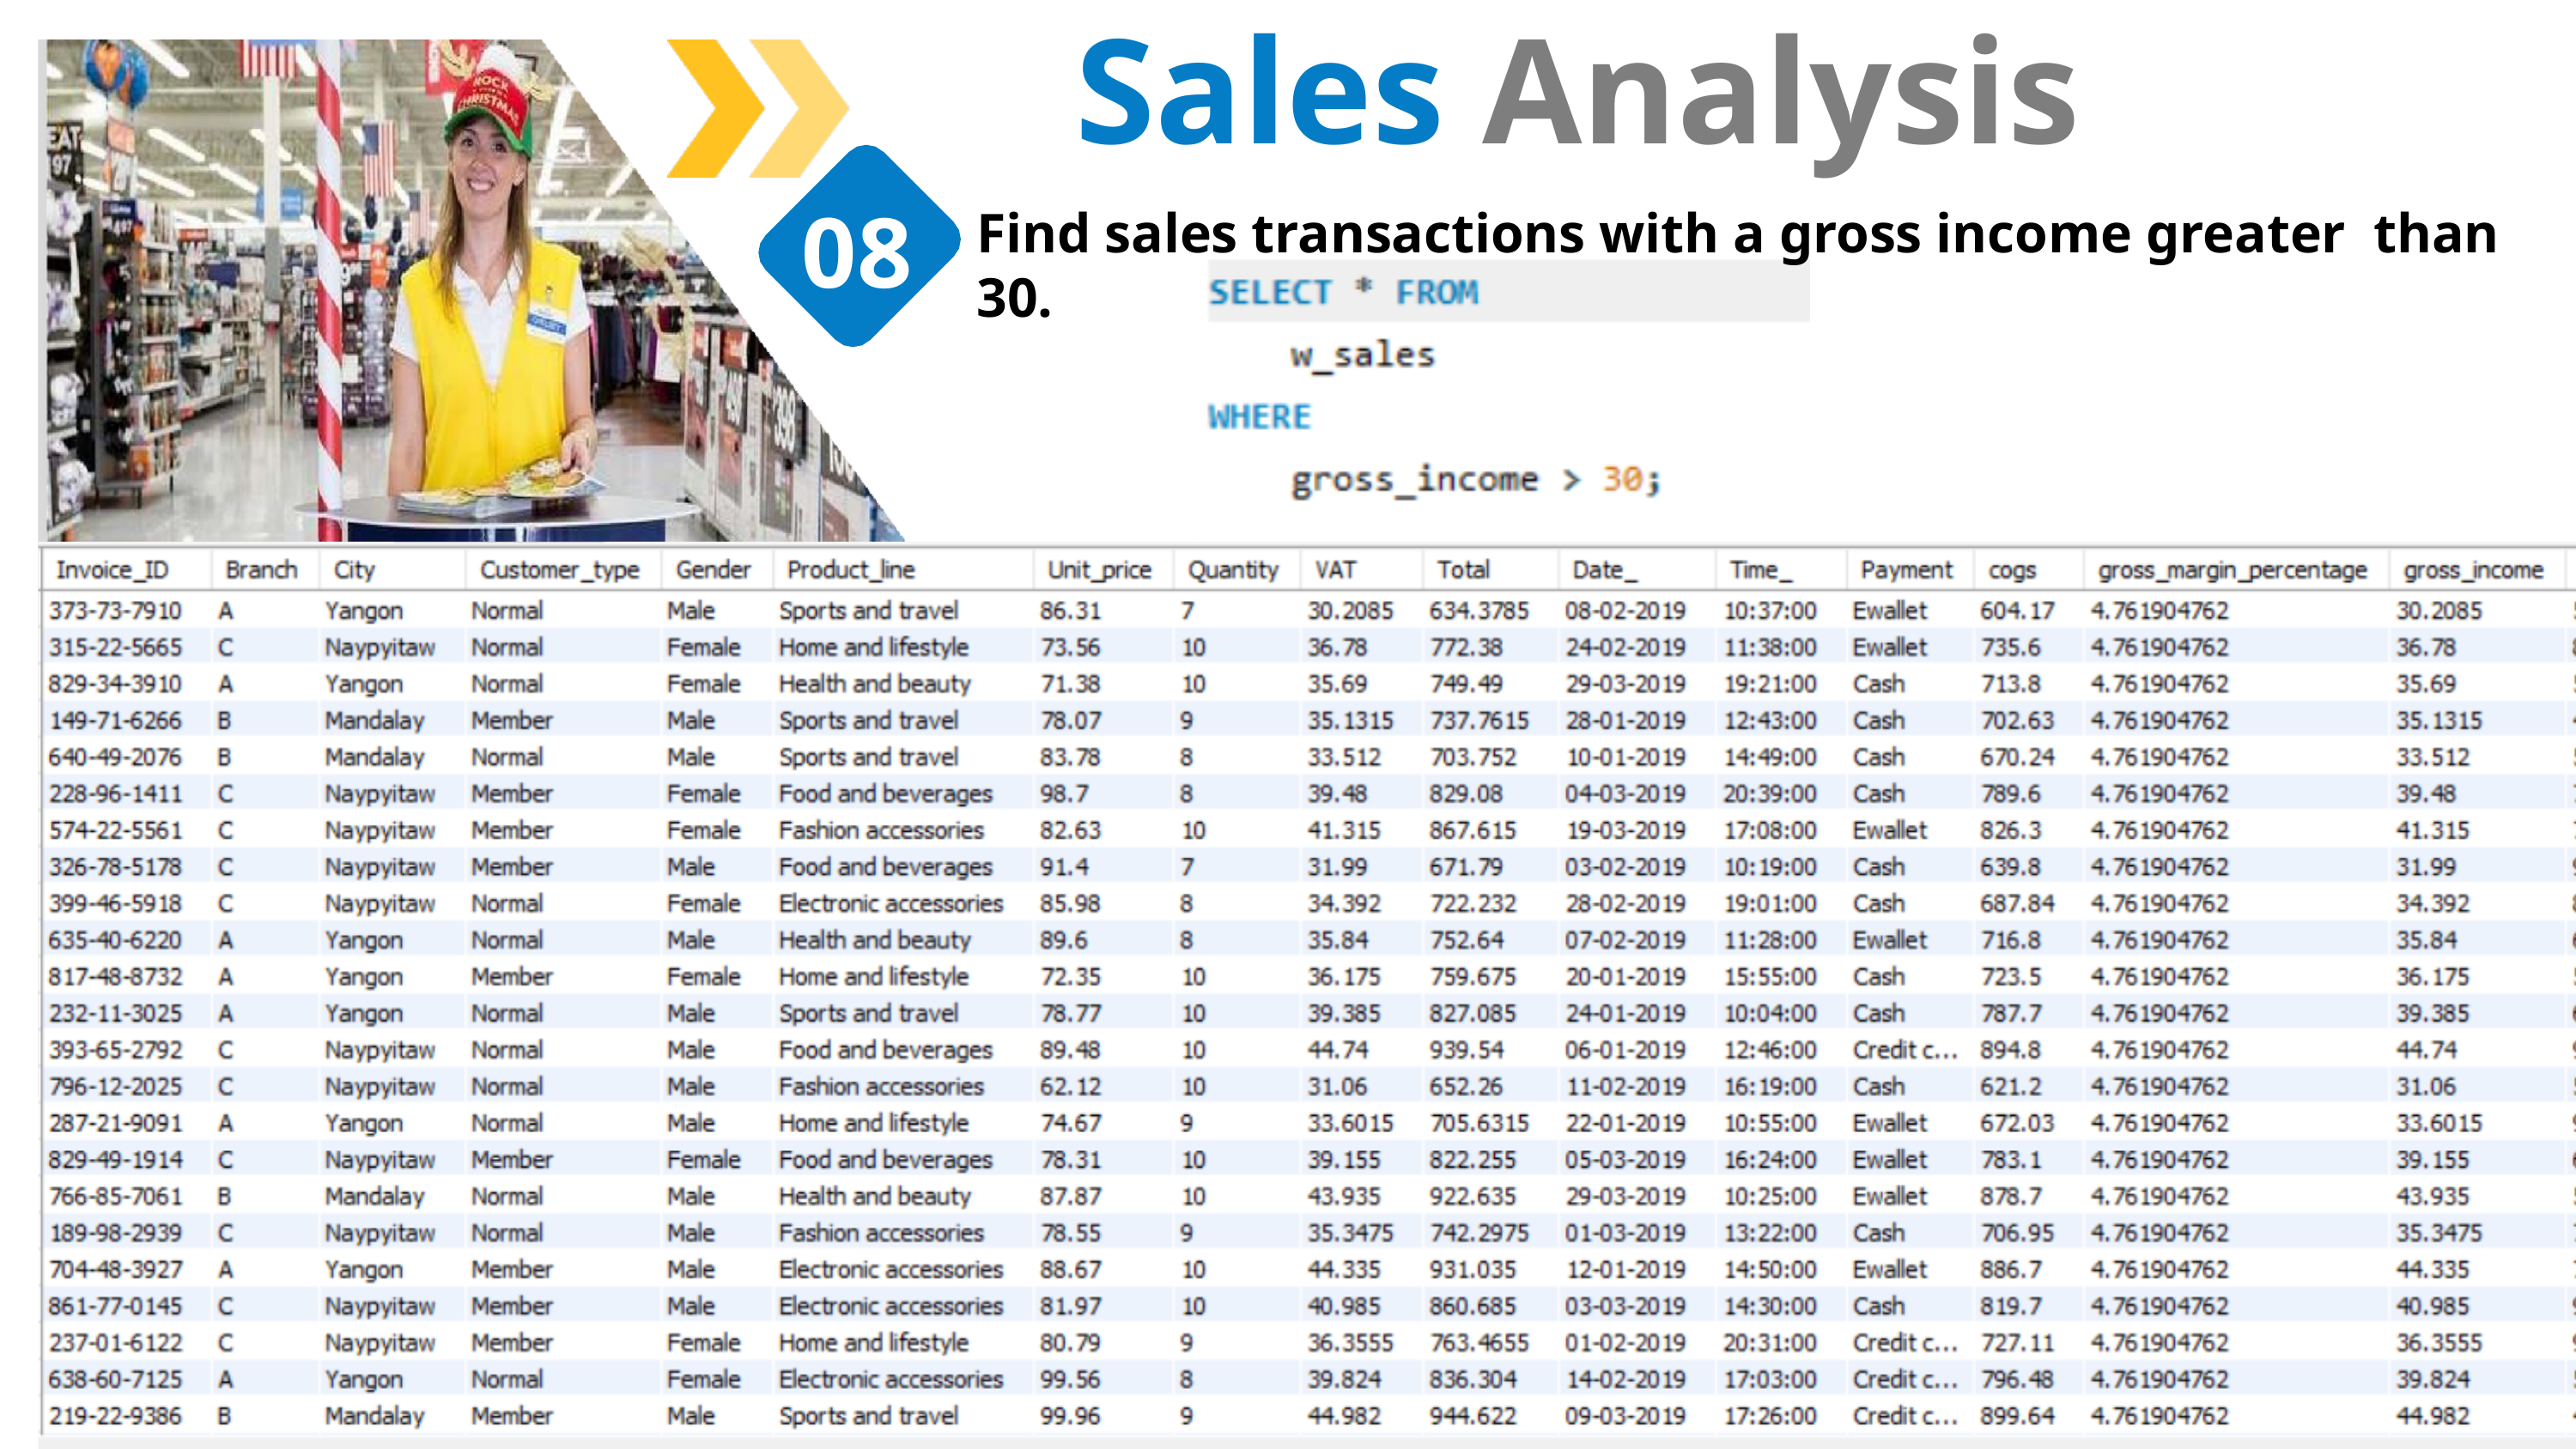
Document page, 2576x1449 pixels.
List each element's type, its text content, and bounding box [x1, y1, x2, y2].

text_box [758, 144, 962, 348]
text_box [38, 542, 2576, 1449]
text_box Sales Analysis [1075, 0, 2216, 173]
text_box [1194, 329, 1810, 542]
text_box [38, 39, 916, 542]
text_box [666, 39, 850, 178]
text_box Find sales transactions with a gross income greater than 30. [976, 198, 2545, 329]
